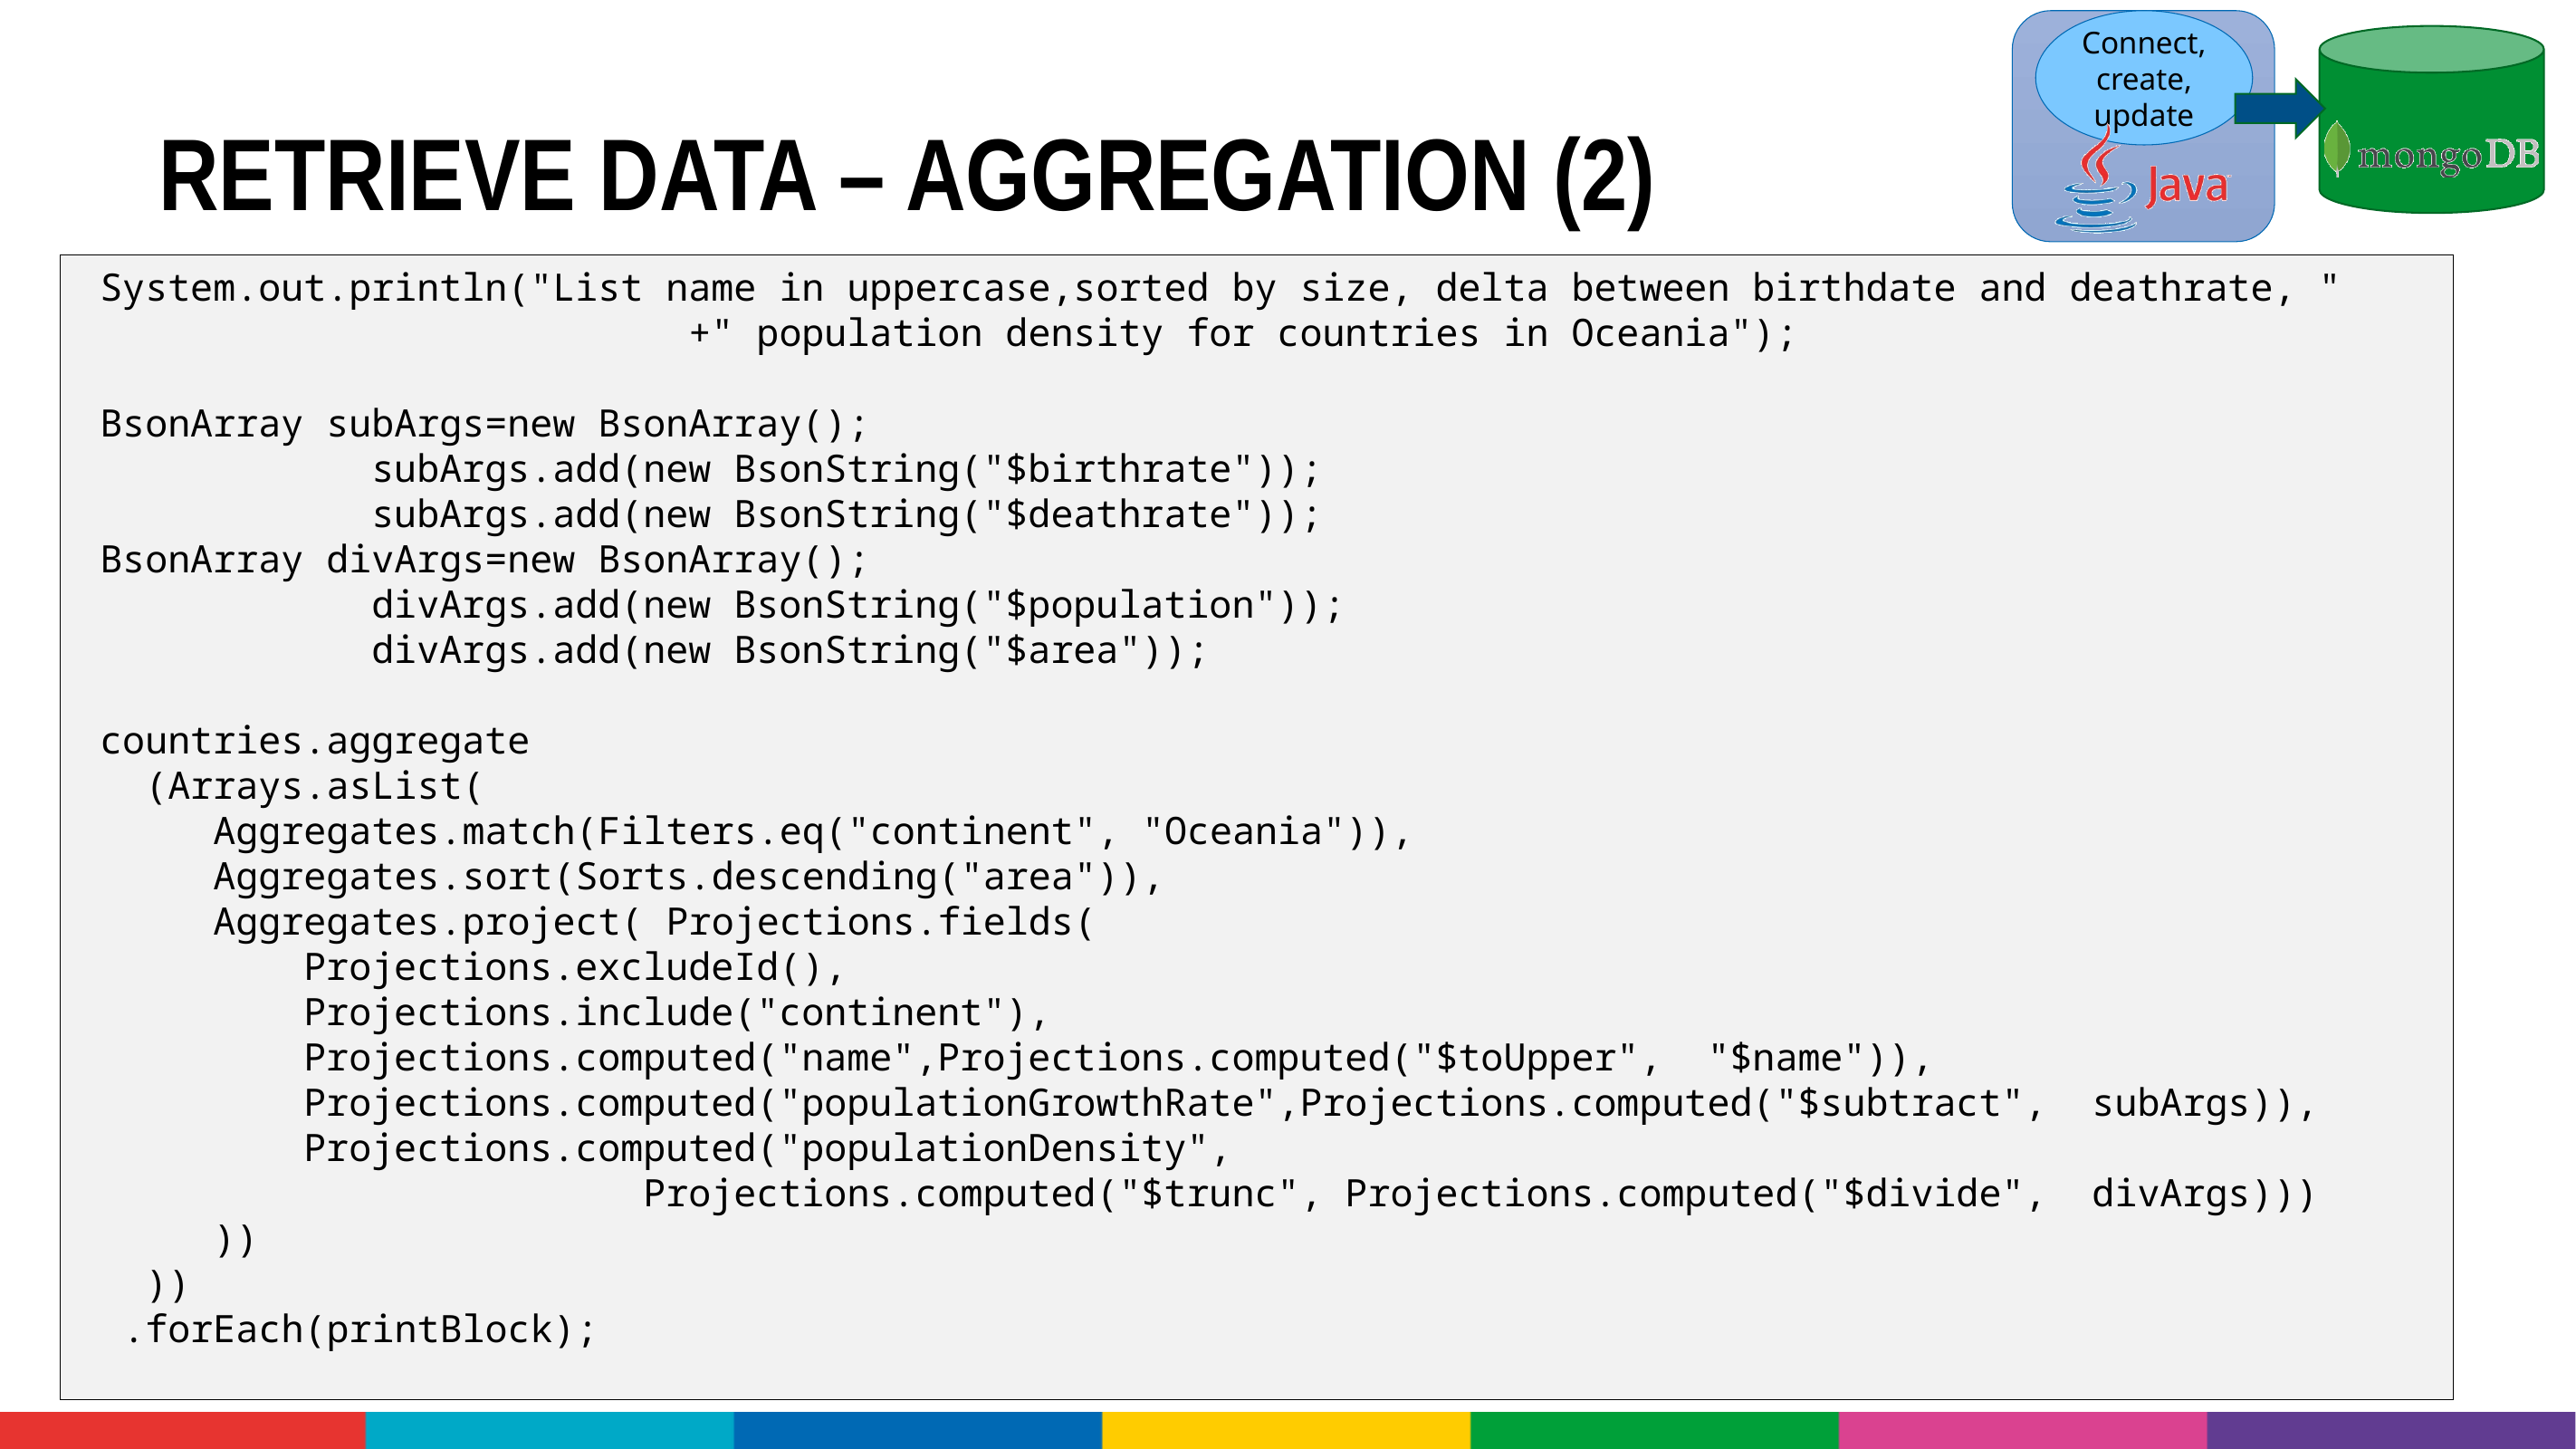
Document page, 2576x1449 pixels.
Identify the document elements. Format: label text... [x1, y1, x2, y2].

picture [735, 1412, 2576, 1449]
text_box [2318, 24, 2545, 215]
text_box System.out.println("List name in uppercase,sorted by size, delta between birthdate and deathrate, " +" population density for countries in Oceania"); BsonArray subArgs=new BsonArray(); subArgs.add(new BsonString("$birthrate")); subArgs.add(new BsonString("$deathrate")); BsonArray divArgs=new BsonArray(); divArgs.add(new BsonString("$population")); divArgs.add(new BsonString("$area")); countries.aggregate (Arrays.asList( Aggregates.match(Filters.eq("continent", "Oceania")), Aggregates.sort(Sorts.descending("area")), Aggregates.project( Projections.fields( Projections.excludeId(), Projections.include("continent"), Projections.computed("name",Projections.computed("$toUpper", "$name")), Projections.computed("populationGrowthRate",Projections.computed("$subtract", subArgs)), Projections.computed("populationDensity", Projections.computed("$trunc", Projections.computed("$divide", divArgs))) )) )) .forEach(printBlock); [86, 256, 2355, 1358]
text_box [60, 254, 2454, 1400]
picture [2037, 117, 2253, 250]
text_box [2253, 124, 2275, 239]
text_box [2011, 10, 2128, 240]
text_box [2234, 77, 2327, 140]
picture [2324, 120, 2539, 178]
text_box Connect, create, update [2035, 10, 2254, 117]
picture [0, 1412, 733, 1449]
title Retrieve data – Aggregation (2) [145, 125, 2059, 254]
text_box [2160, 10, 2275, 92]
